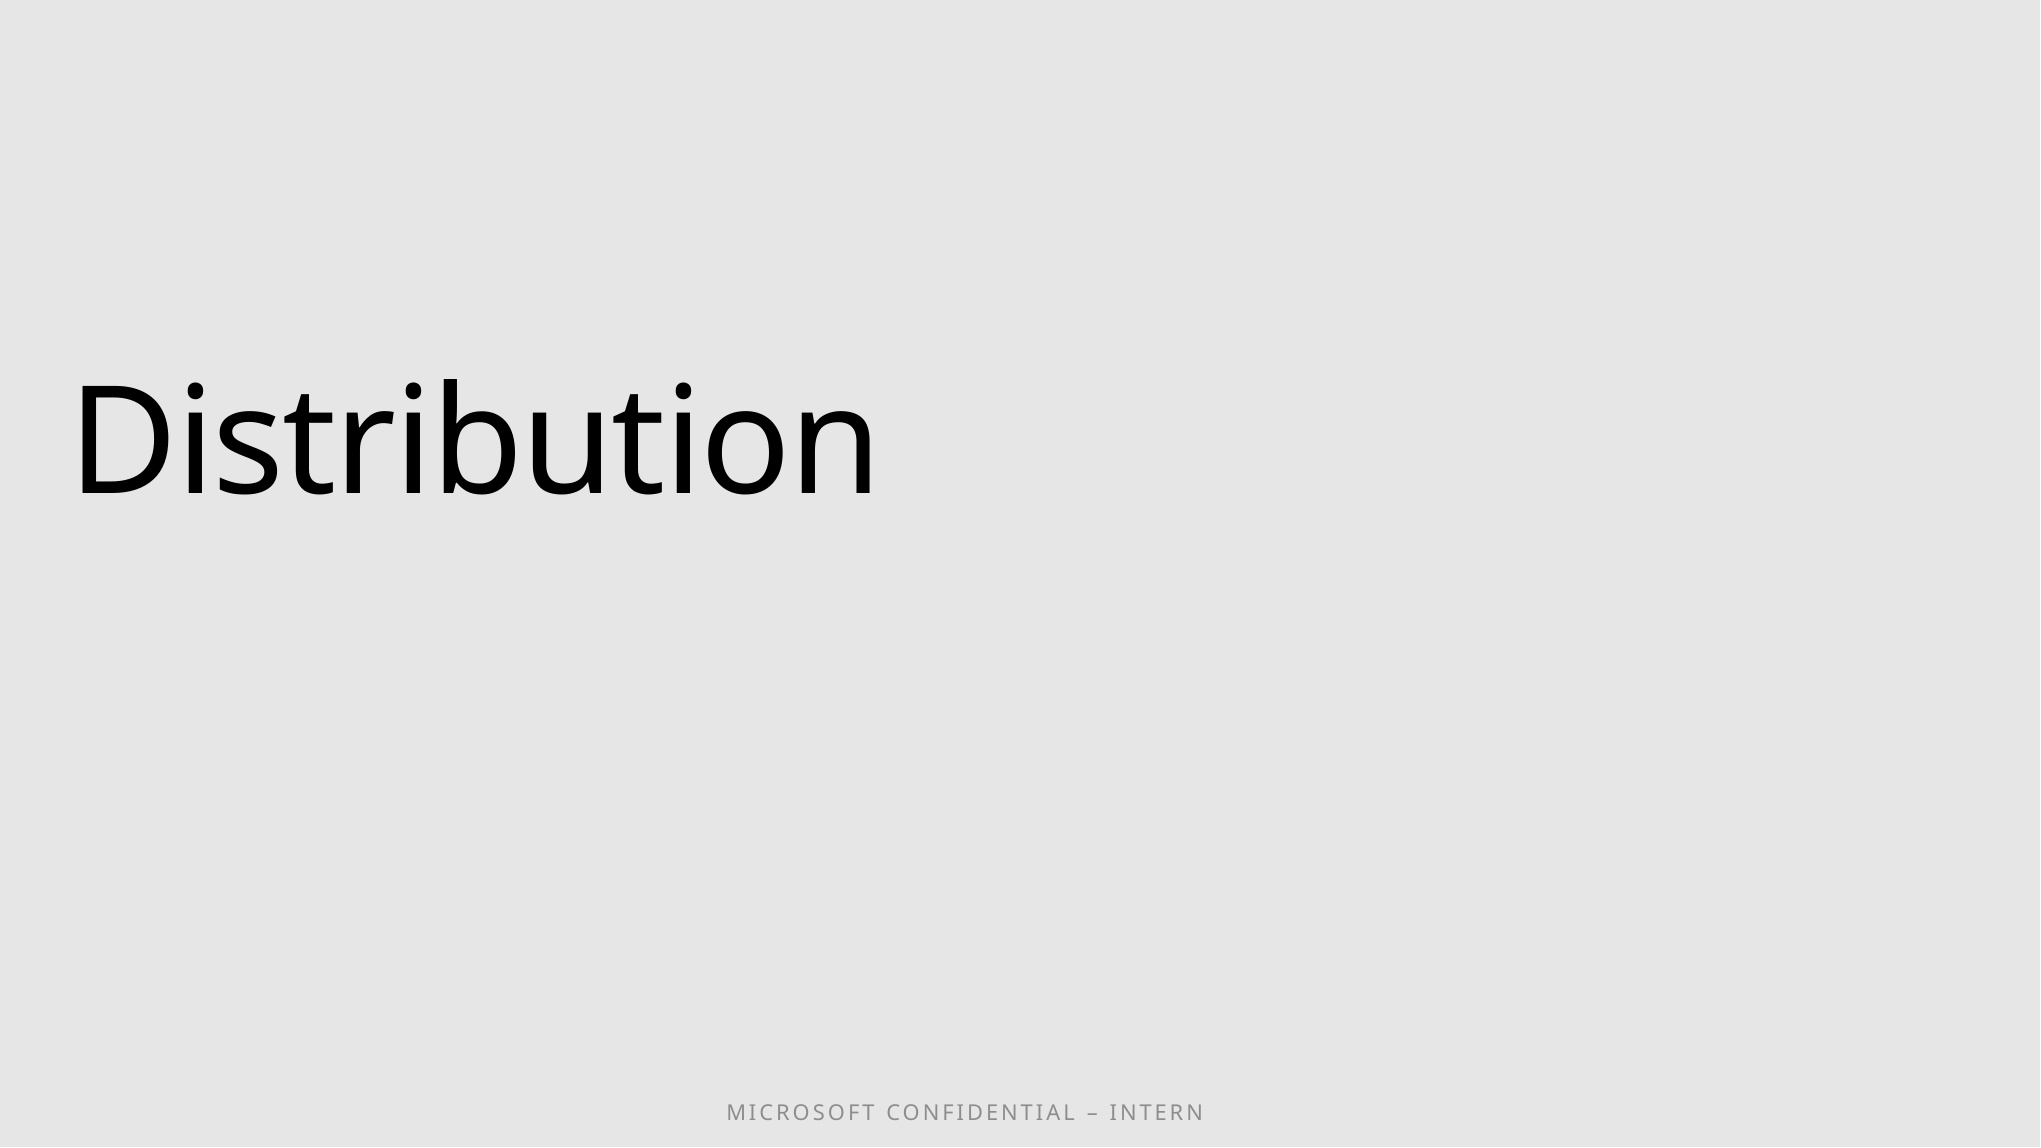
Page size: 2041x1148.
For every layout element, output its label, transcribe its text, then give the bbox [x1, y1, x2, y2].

title Distribution [45, 348, 1996, 543]
